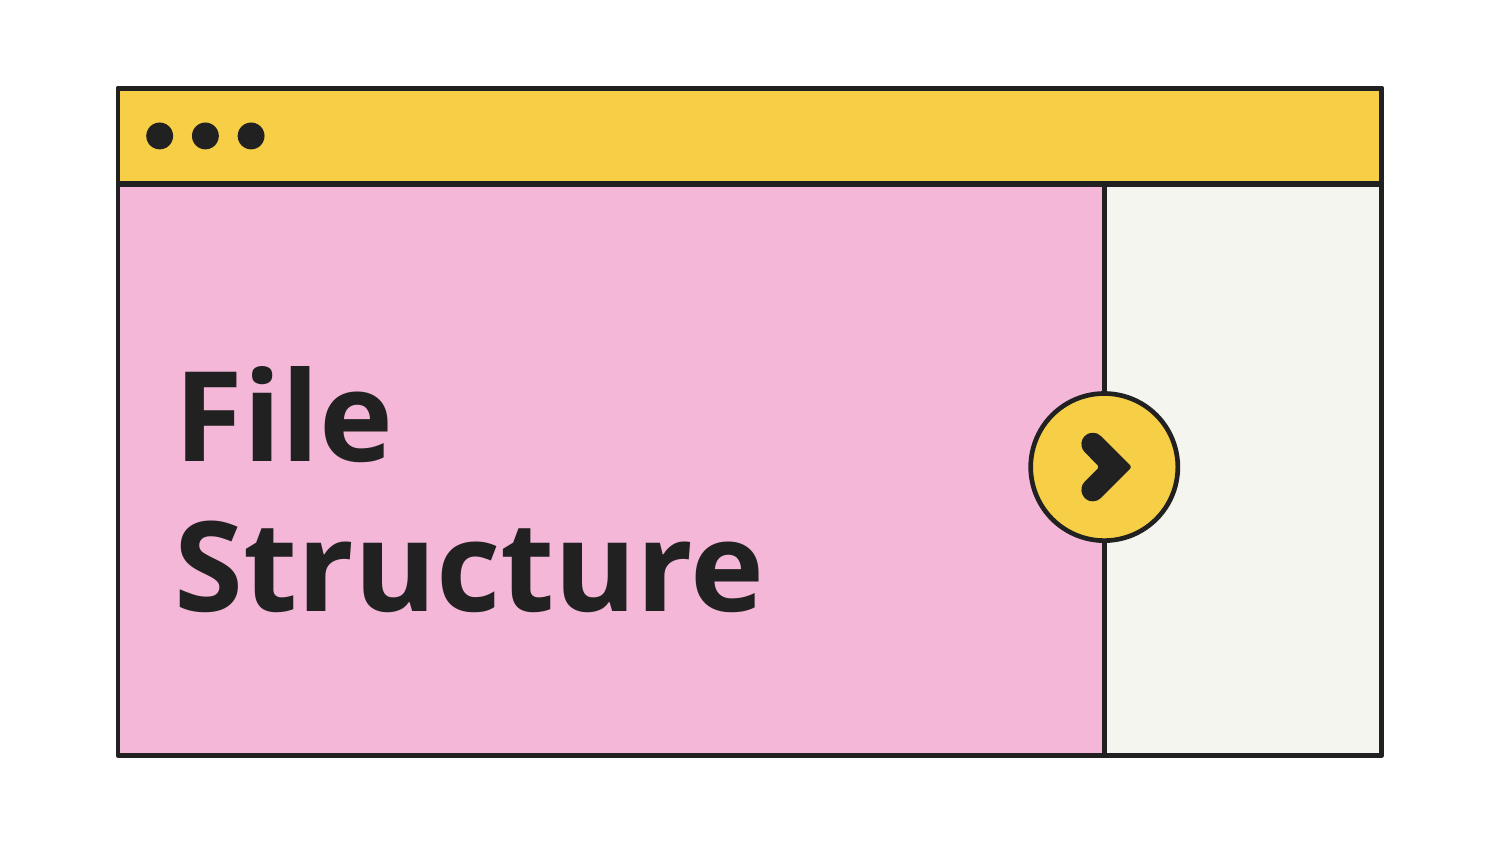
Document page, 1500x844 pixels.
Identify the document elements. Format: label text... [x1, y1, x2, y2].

title File Structure [159, 218, 987, 755]
text_box [1030, 393, 1178, 541]
text_box [1081, 432, 1131, 502]
